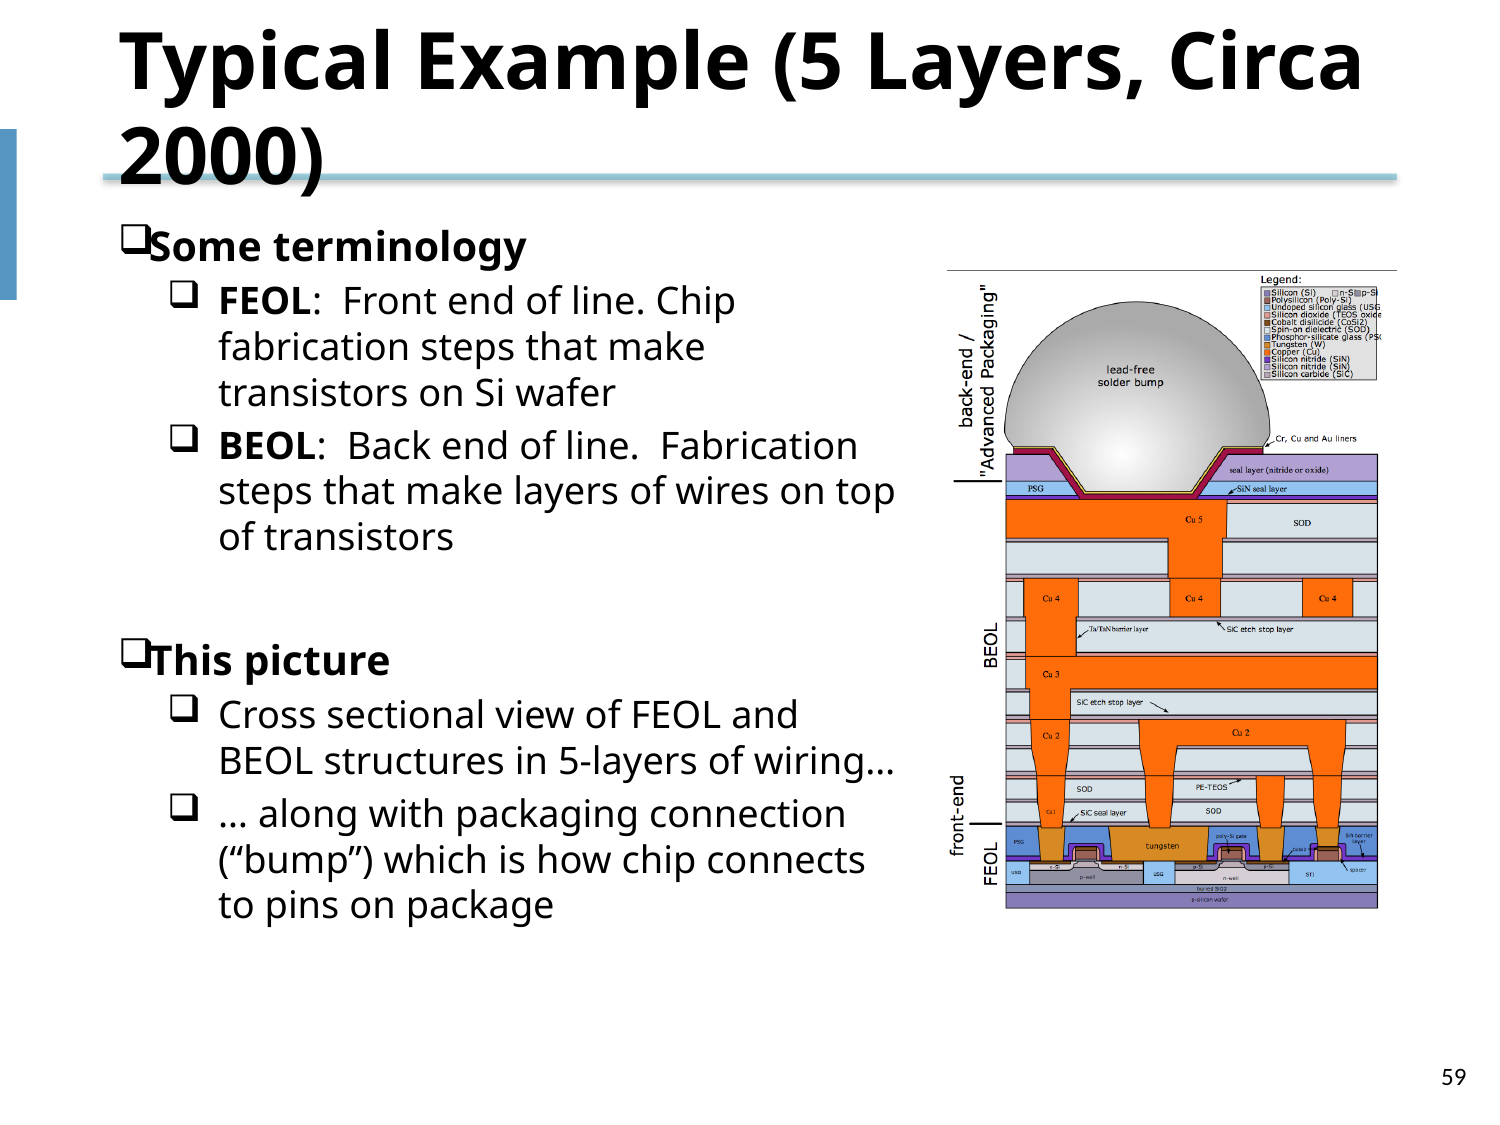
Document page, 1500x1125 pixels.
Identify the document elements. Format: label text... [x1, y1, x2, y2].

list Some terminology FEOL: Front end of line. Chip fabrication steps that make transistors on Si wafer BEOL: Back end of line. Fabrication steps that make layers of wires on top of transistors This picture Cross sectional view of FEOL and BEOL structures in 5-layers of wiring… … along with packaging connection (“bump”) which is how chip connects to pins on package [103, 212, 920, 977]
slide_number 59 [1131, 1045, 1482, 1106]
title Typical Example (5 Layers, Circa 2000) [103, 25, 1397, 185]
picture [947, 270, 1398, 920]
